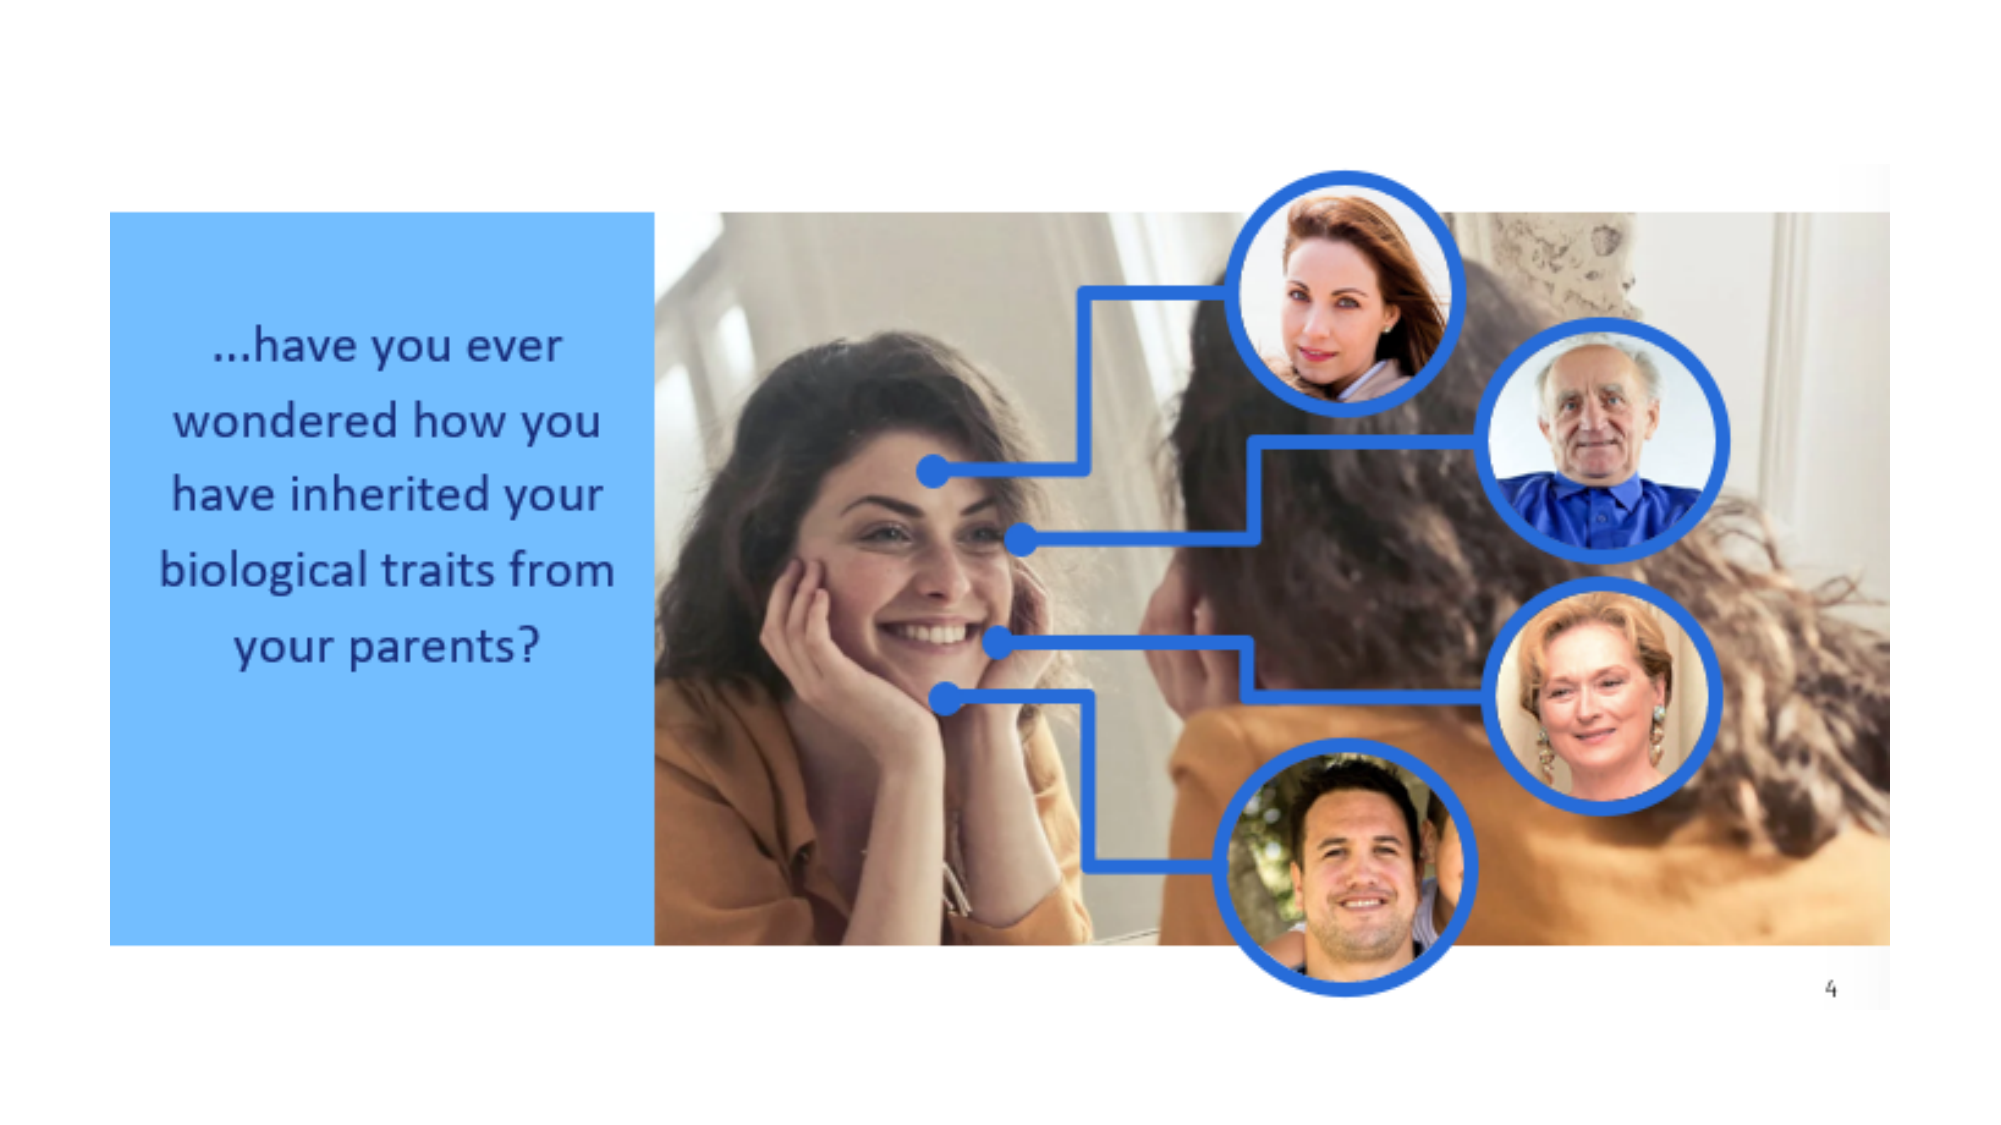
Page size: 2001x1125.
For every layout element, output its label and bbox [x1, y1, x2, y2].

picture [110, 163, 1890, 1011]
